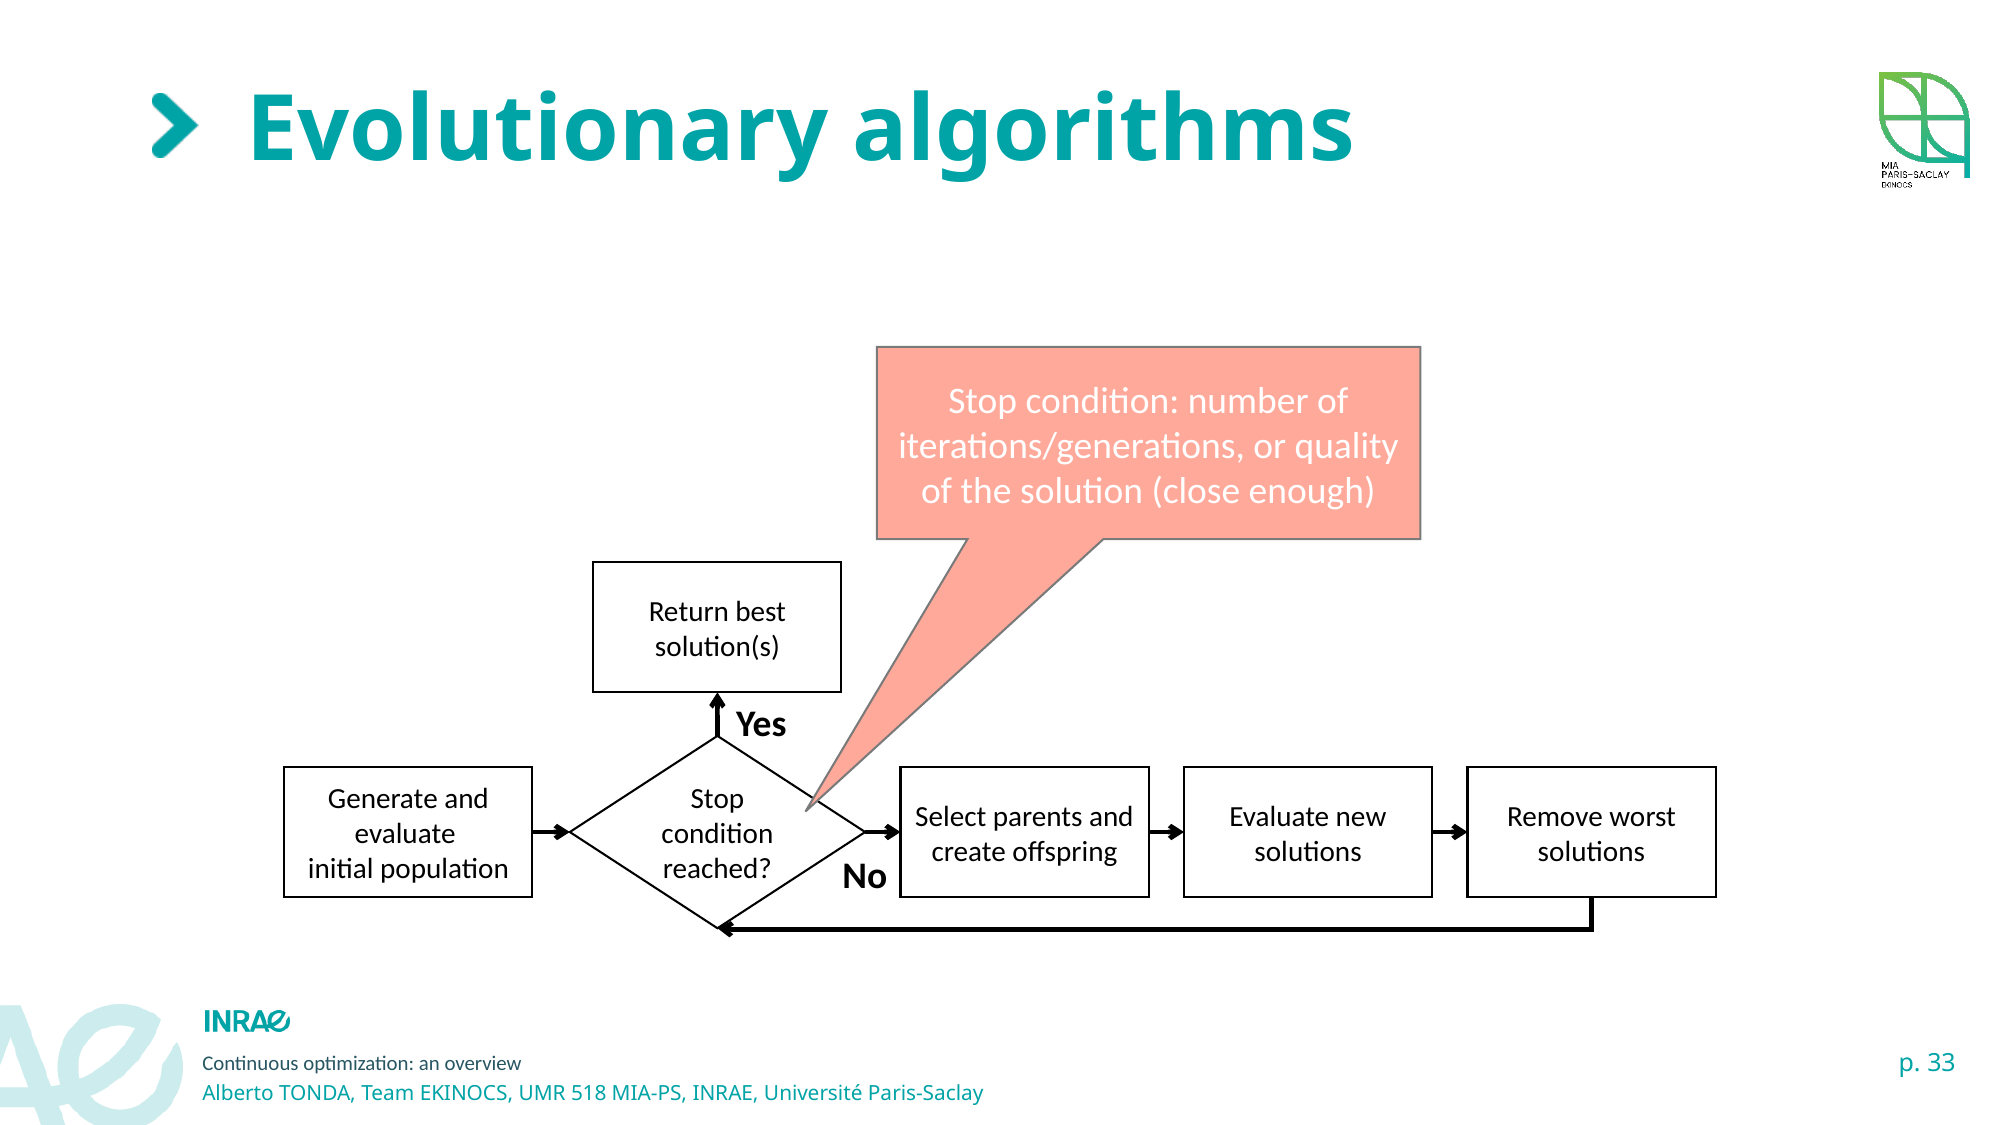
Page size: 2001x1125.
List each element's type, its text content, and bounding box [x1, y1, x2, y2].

picture [1862, 54, 1986, 205]
title Evolutionary algorithms [137, 59, 1863, 203]
picture [152, 93, 200, 158]
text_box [284, 562, 1716, 929]
text_box Stop condition: number of iterations/generations, or quality of the solution (close enough) [875, 345, 1422, 562]
picture [0, 996, 329, 1125]
